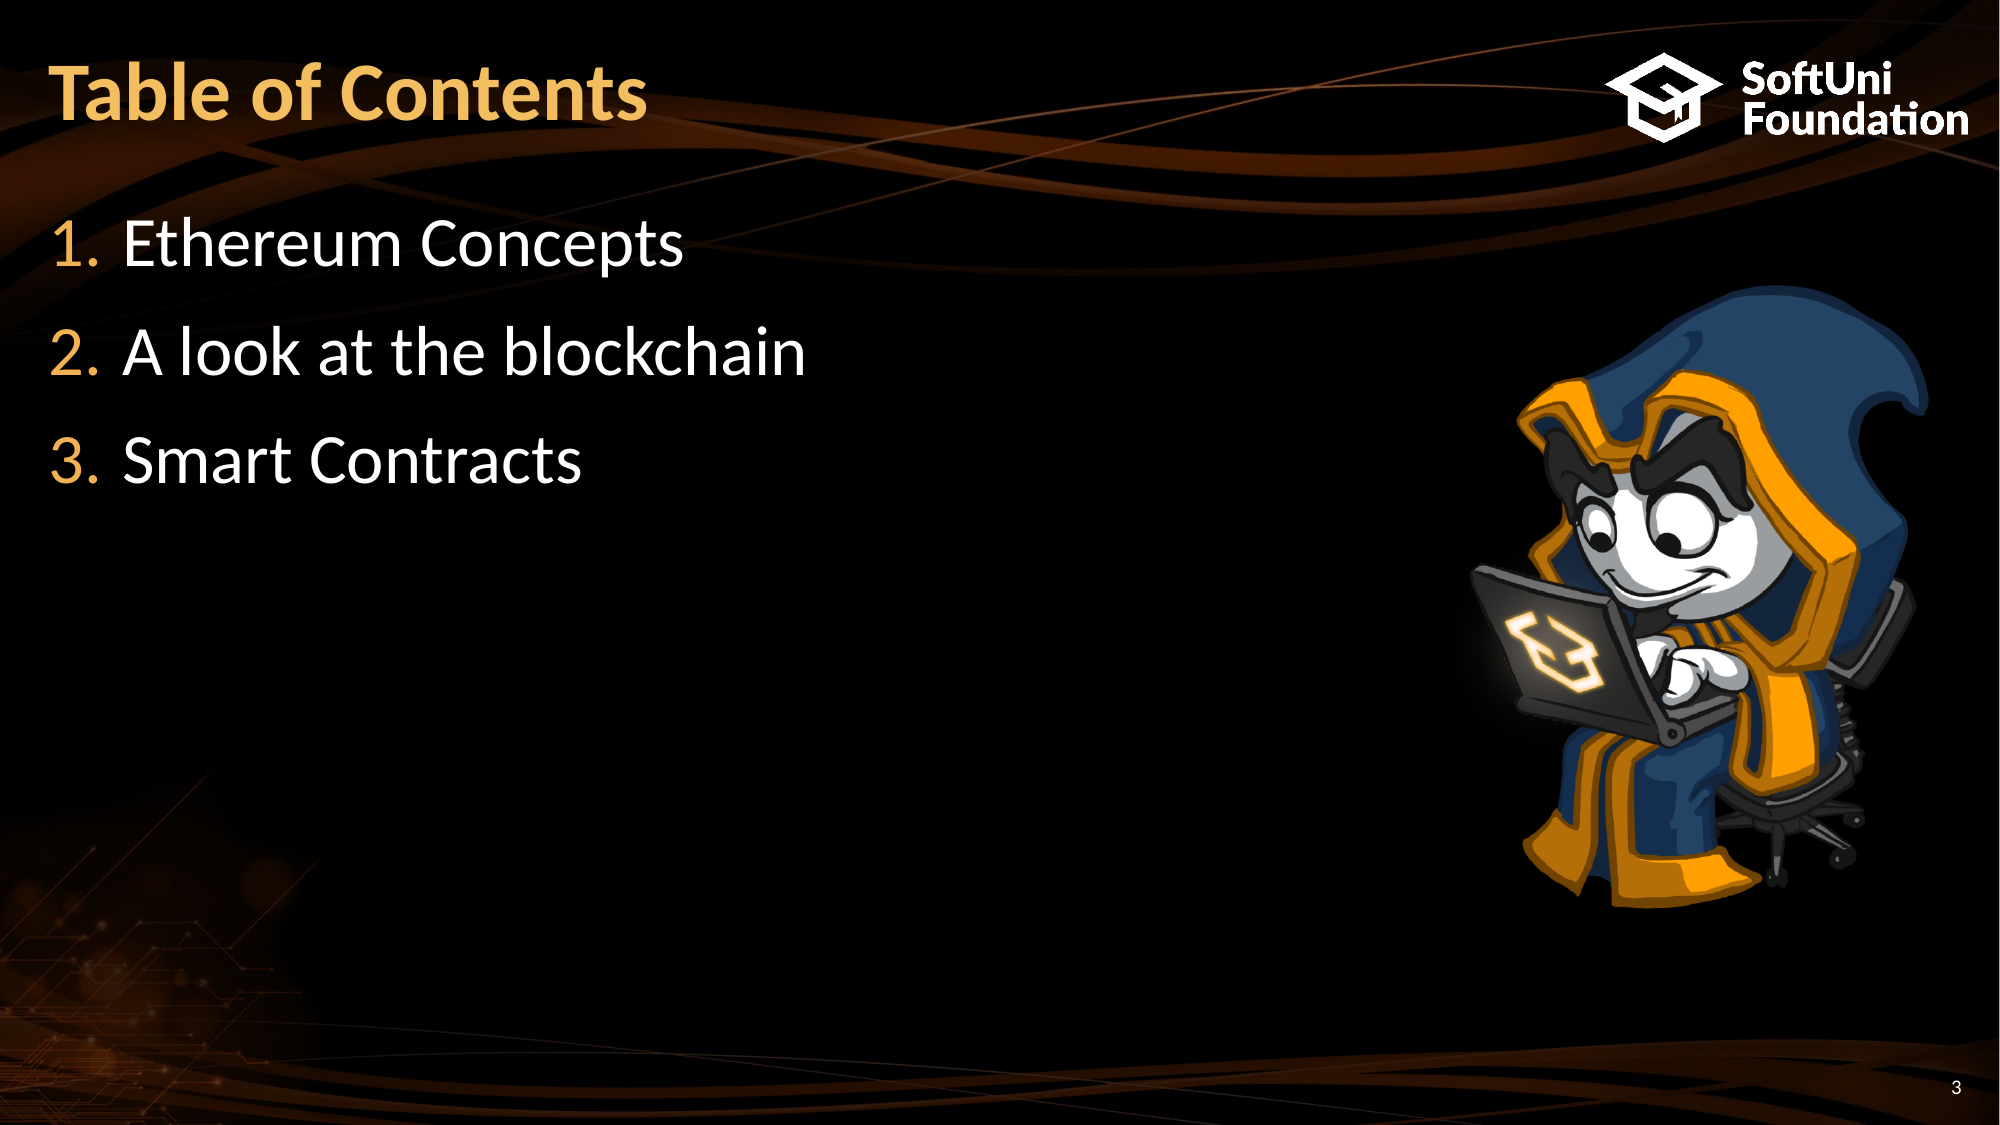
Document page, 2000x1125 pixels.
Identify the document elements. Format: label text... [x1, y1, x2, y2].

list Ethereum Concepts A look at the blockchain Smart Contracts [31, 195, 1968, 1103]
slide_number 3 [1897, 1070, 1968, 1103]
picture [0, 0, 2000, 1125]
title Table of Contents [30, 6, 1602, 189]
